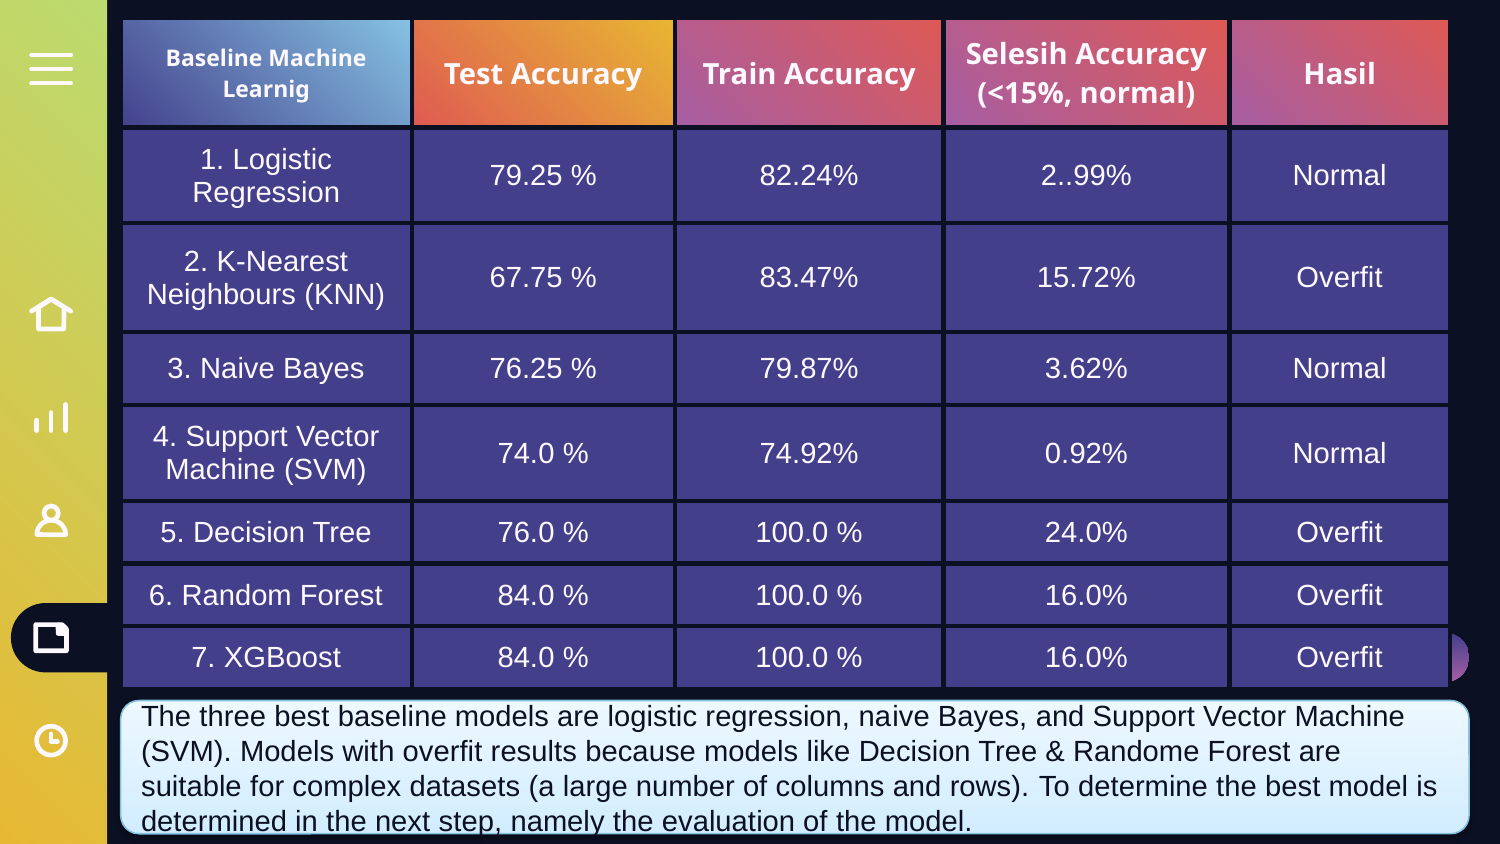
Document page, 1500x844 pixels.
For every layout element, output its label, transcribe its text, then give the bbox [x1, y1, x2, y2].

table_header Test Accuracy [414, 20, 673, 125]
table_header Selesih Accuracy (<15%, normal) [946, 20, 1227, 125]
table_cell 74.0 % [414, 407, 673, 499]
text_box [35, 624, 67, 651]
table_cell 2. K-Nearest Neighbours (KNN) [123, 225, 410, 330]
table_cell Overfit [1232, 628, 1448, 687]
table_header Baseline Machine Learnig [123, 20, 410, 125]
text_box [1452, 633, 1470, 681]
table_header Train Accuracy [677, 20, 941, 125]
table_cell 24.0% [946, 503, 1227, 561]
text_box [10, 613, 21, 663]
text_box [21, 388, 86, 452]
table_cell 3. Naive Bayes [123, 334, 410, 403]
table_cell 0.92% [946, 407, 1227, 499]
table_cell 5. Decision Tree [123, 503, 410, 561]
table_cell 16.0% [946, 566, 1227, 624]
text_box [18, 491, 83, 556]
table_cell 16.0% [946, 628, 1227, 687]
table_cell 100.0 % [677, 566, 941, 624]
text_box [21, 608, 86, 673]
table_cell 83.47% [677, 225, 941, 330]
table_cell 74.92% [677, 407, 941, 499]
table_cell 100.0 % [677, 503, 941, 561]
table_cell 4. Support Vector Machine (SVM) [123, 407, 410, 499]
table_cell 2..99% [946, 130, 1227, 221]
table_cell 67.75 % [414, 225, 673, 330]
table_cell 79.87% [677, 334, 941, 403]
table_cell 7. XGBoost [123, 628, 410, 687]
table_cell Normal [1232, 407, 1448, 499]
table_cell 84.0 % [414, 628, 673, 687]
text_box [36, 505, 66, 550]
table_cell 100.0 % [677, 628, 941, 687]
text_box [27, 603, 119, 673]
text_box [36, 404, 66, 431]
table_cell Normal [1232, 130, 1448, 221]
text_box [36, 725, 66, 756]
table_cell 79.25 % [414, 130, 673, 221]
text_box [31, 298, 71, 330]
table_cell Normal [1232, 334, 1448, 403]
table_cell 15.72% [946, 225, 1227, 330]
text_box The three best baseline models are logistic regression, naive Bayes, and Support Vector Machine (SVM). Models with overfit results because models like Decision Tree & Randome Forest are suitable for complex datasets (a large number of columns and rows). To determine the best model is determined in the next step, namely the evaluation of the model. [119, 699, 1470, 835]
table_cell 82.24% [677, 130, 941, 221]
table_cell 6. Random Forest [123, 566, 410, 624]
table_cell Overfit [1232, 225, 1448, 330]
table_cell 84.0 % [414, 566, 673, 624]
table_cell Overfit [1232, 503, 1448, 561]
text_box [31, 54, 71, 84]
text_box [21, 285, 86, 350]
table_header Hasil [1232, 20, 1448, 125]
table_cell 76.25 % [414, 334, 673, 403]
table_cell 3.62% [946, 334, 1227, 403]
table_cell 1. Logistic Regression [123, 130, 410, 221]
table_cell Overfit [1232, 566, 1448, 624]
text_box [21, 707, 86, 772]
table_cell 76.0 % [414, 503, 673, 561]
